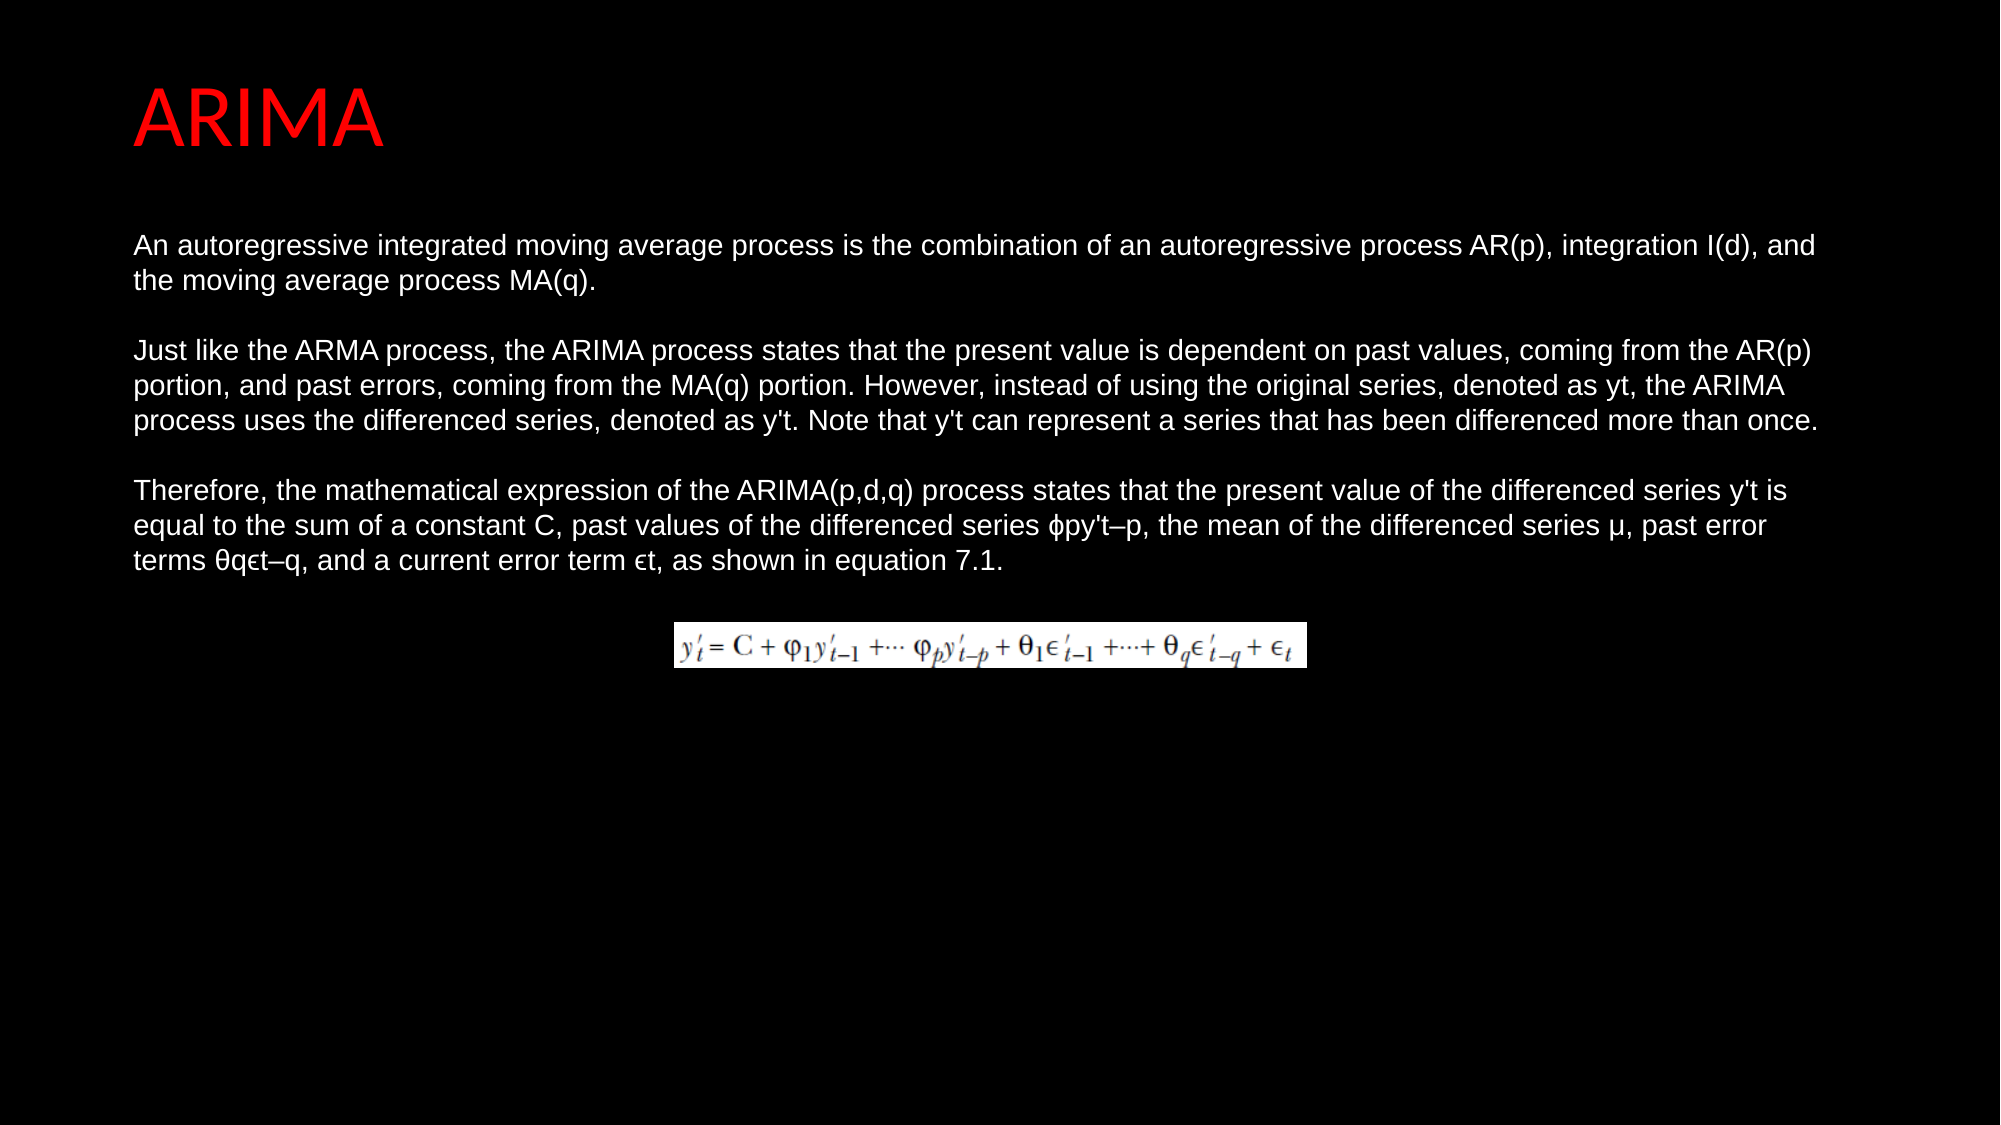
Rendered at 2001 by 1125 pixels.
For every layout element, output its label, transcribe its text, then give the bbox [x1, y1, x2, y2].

table_header Si no lo es, aplicar diferencias (ddd) hasta que lo sea. [1000, 631, 1862, 679]
title ARIMA [118, 54, 1510, 180]
text_box An autoregressive integrated moving average process is the combination of an autoregressive process AR(p), integration I(d), and the moving average process MA(q). Just like the ARMA process, the ARIMA process states that the present value is dependent on past values, coming from the AR(p) portion, and past errors, coming from the MA(q) portion. However, instead of using the original series, denoted as yt, the ARIMA process uses the differenced series, denoted as y't. Note that y't can represent a series that has been differenced more than once. Therefore, the mathematical expression of the ARIMA(p,d,q) process states that the present value of the differenced series y't is equal to the sum of a constant C, past values of the differenced series ϕpy't–p, the mean of the differenced series μ, past error terms θqϵt–q, and a current error term ϵt, as shown in equation 7.1. [118, 219, 1863, 584]
table_header 1. Revisar si la serie es estacionaria [137, 631, 1000, 679]
picture [674, 622, 1307, 668]
